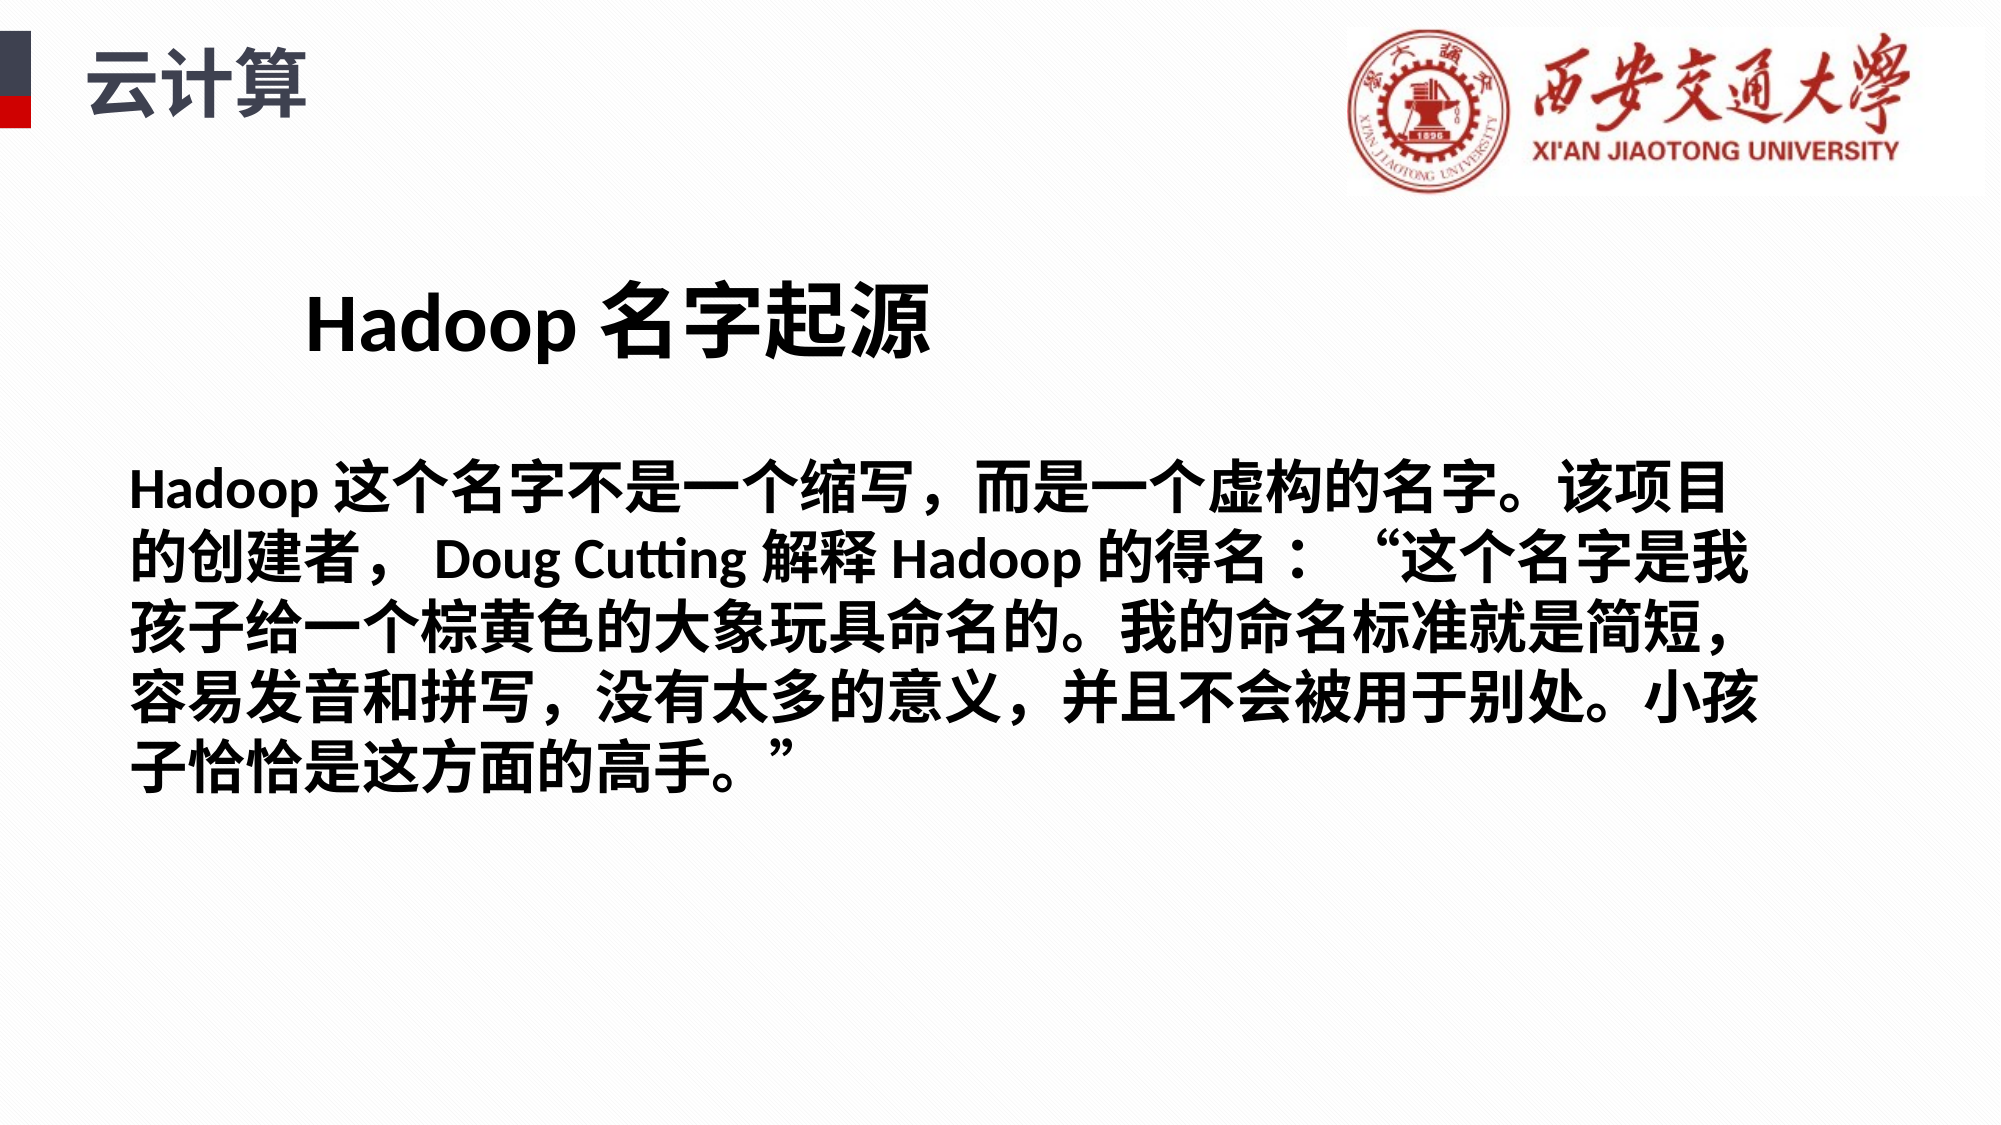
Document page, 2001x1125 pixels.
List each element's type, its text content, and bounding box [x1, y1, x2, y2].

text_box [0, 30, 31, 129]
text_box 云计算 [69, 29, 325, 134]
text_box Hadoop名字起源 [291, 260, 1849, 376]
picture [1347, 27, 1985, 196]
text_box Hadoop这个名字不是一个缩写，而是一个虚构的名字。该项目的创建者，Doug Cutting解释Hadoop的得名 ：“这个名字是我孩子给一个棕黄色的大象玩具命名的。我的命名标准就是简短，容易发音和拼写，没有太多的意义，并且不会被用于别处。小孩子恰恰是这方面的高手。” [114, 442, 1789, 808]
